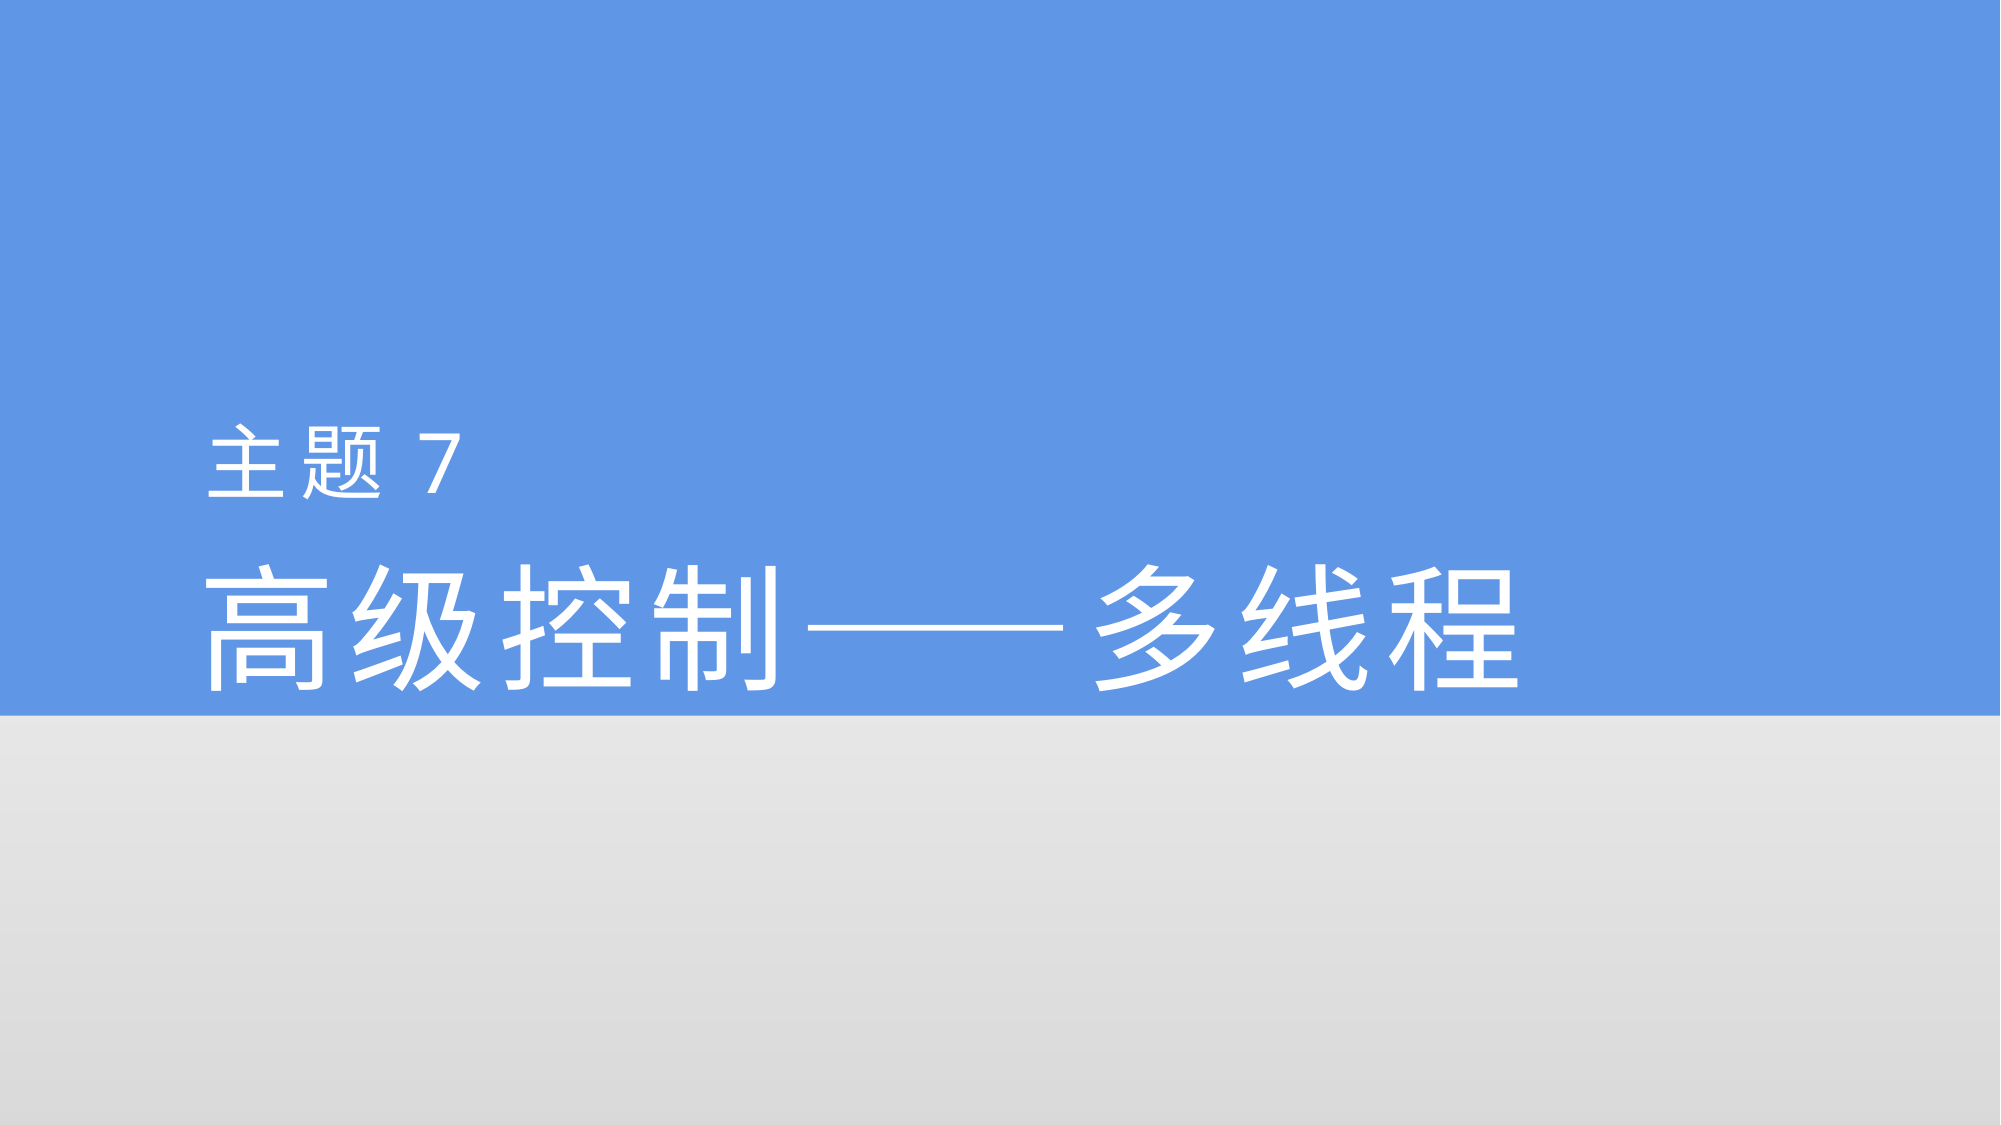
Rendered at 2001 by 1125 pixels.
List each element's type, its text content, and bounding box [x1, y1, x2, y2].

text_box 主题7 高级控制——多线程 [107, 382, 1539, 716]
text_box [0, 0, 2000, 717]
